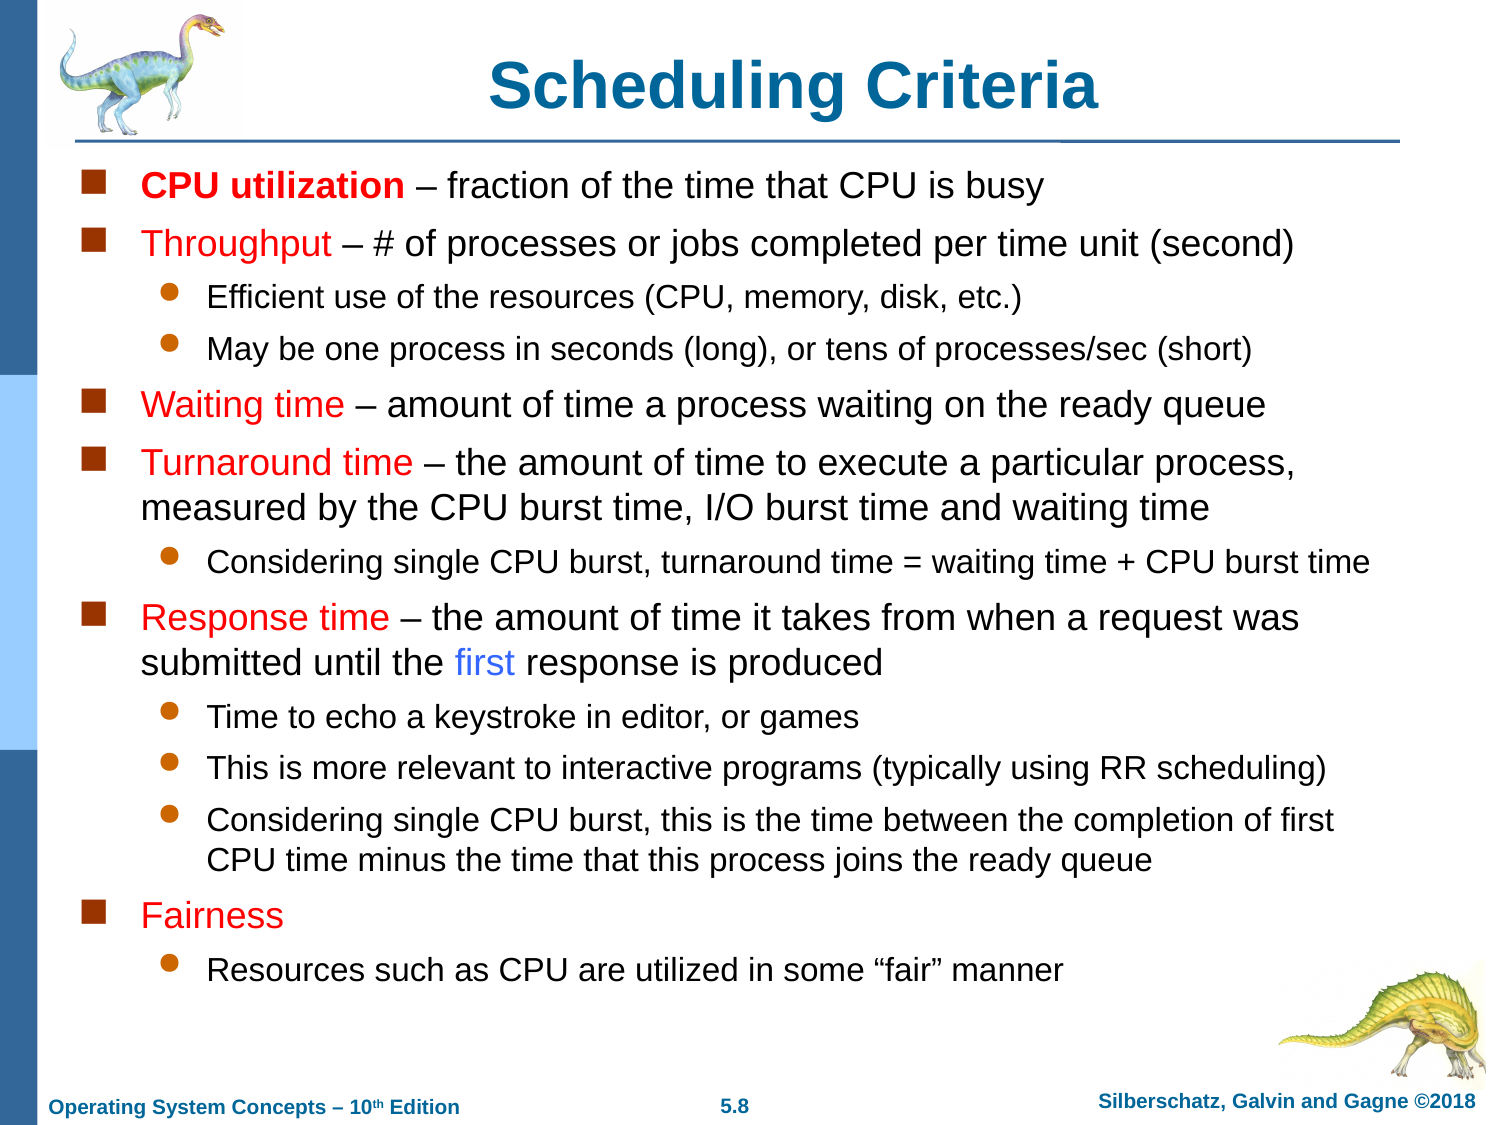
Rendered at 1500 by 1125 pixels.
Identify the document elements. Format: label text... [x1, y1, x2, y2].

picture [1275, 959, 1486, 1090]
list CPU utilization – fraction of the time that CPU is busy Throughput – # of processes or jobs completed per time unit (second) Efficient use of the resources (CPU, memory, disk, etc.) May be one process in seconds (long), or tens of processes/sec (short) Waiting time – amount of time a process waiting on the ready queue Turnaround time – the amount of time to execute a particular process, measured by the CPU burst time, I/O burst time and waiting time Considering single CPU burst, turnaround time = waiting time + CPU burst time Response time – the amount of time it takes from when a request was submitted until the first response is produced Time to echo a keystroke in editor, or games This is more relevant to interactive programs (typically using RR scheduling) Considering single CPU burst, this is the time between the completion of first CPU time minus the time that this process joins the ready queue Fairness Resources such as CPU are utilized in some “fair” manner [69, 153, 1406, 1021]
title Scheduling Criteria [162, 34, 1426, 130]
picture [46, 0, 243, 149]
